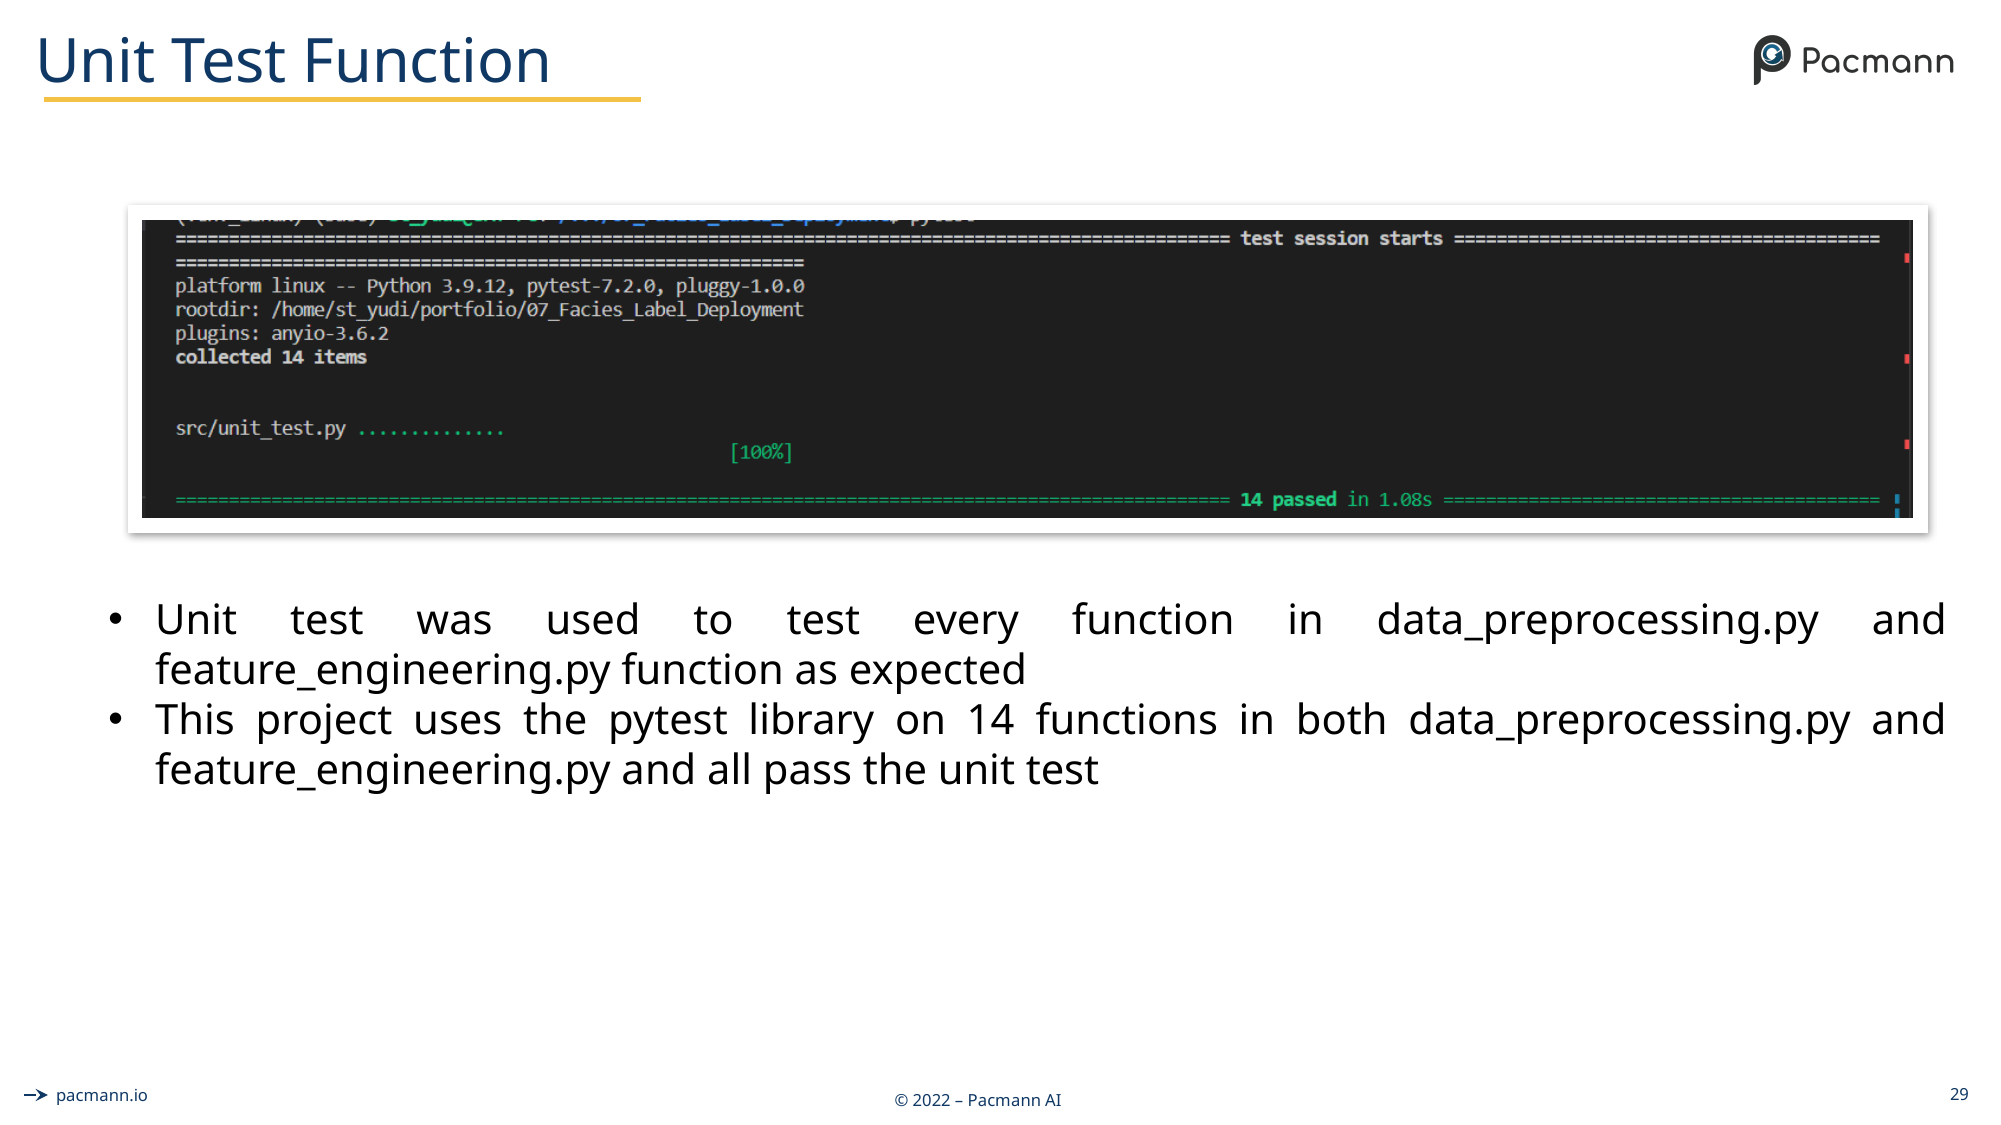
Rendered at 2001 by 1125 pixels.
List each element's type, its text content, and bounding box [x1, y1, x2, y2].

title Unit Test Function [20, 22, 696, 104]
picture [142, 219, 1914, 519]
text_box Unit test was used to test every function in data_preprocessing.py and feature_engineering.py function as expected This project uses the pytest library on 14 functions in both data_preprocessing.py and feature_engineering.py and all pass the unit test [93, 585, 1963, 801]
picture [1725, 22, 1984, 98]
